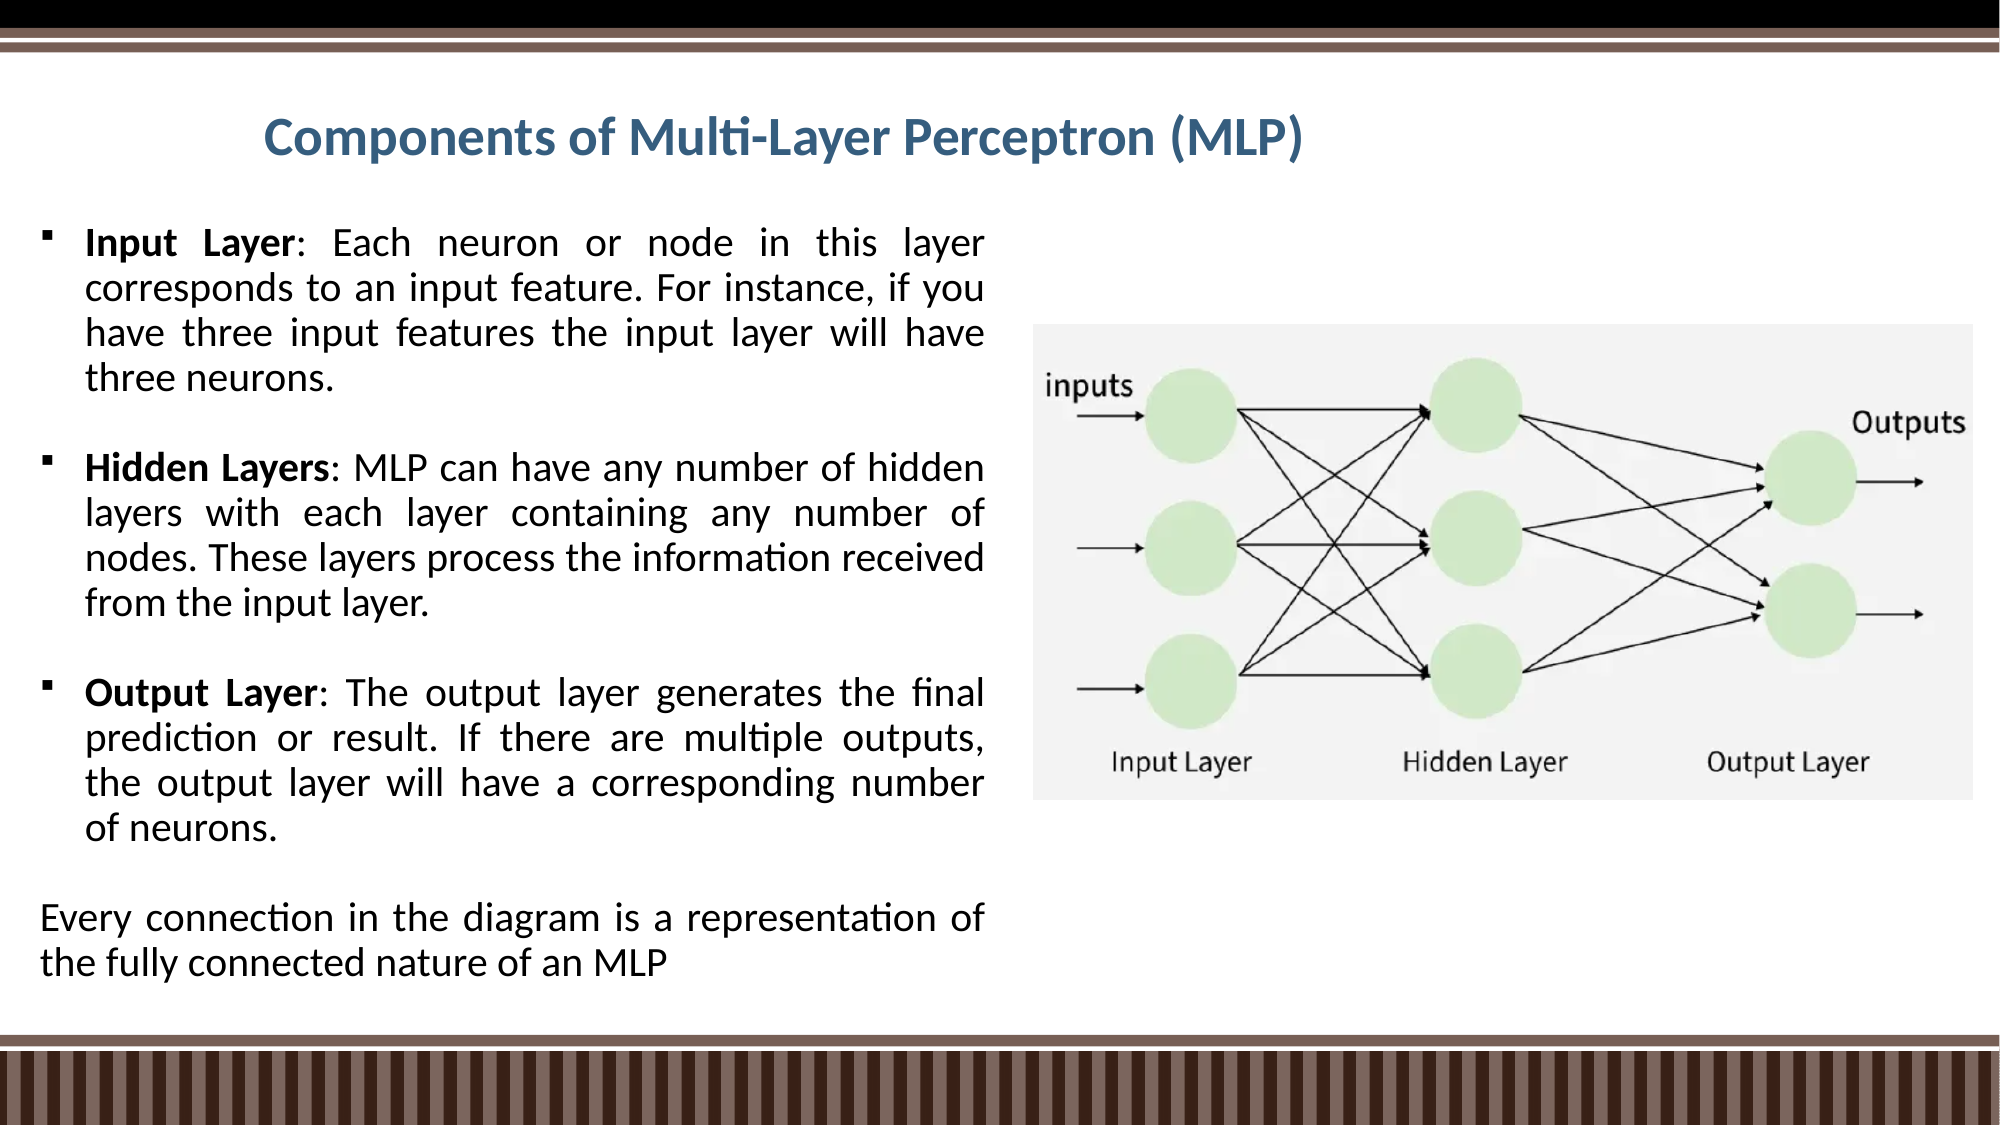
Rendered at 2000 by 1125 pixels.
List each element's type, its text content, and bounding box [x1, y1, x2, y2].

title Components of Multi-Layer Perceptron (MLP) [249, 99, 1750, 175]
picture [1033, 324, 1975, 800]
text_box Input Layer: Each neuron or node in this layer corresponds to an input feature. For instance, if you have three input features the input layer will have three neurons. Hidden Layers: MLP can have any number of hidden layers with each layer containing any number of nodes. These layers process the information received from the input layer. Output Layer: The output layer generates the final prediction or result. If there are multiple outputs, the output layer will have a corresponding number of neurons. Every connection in the diagram is a representation of the fully connected nature of an MLP [24, 212, 1001, 1000]
